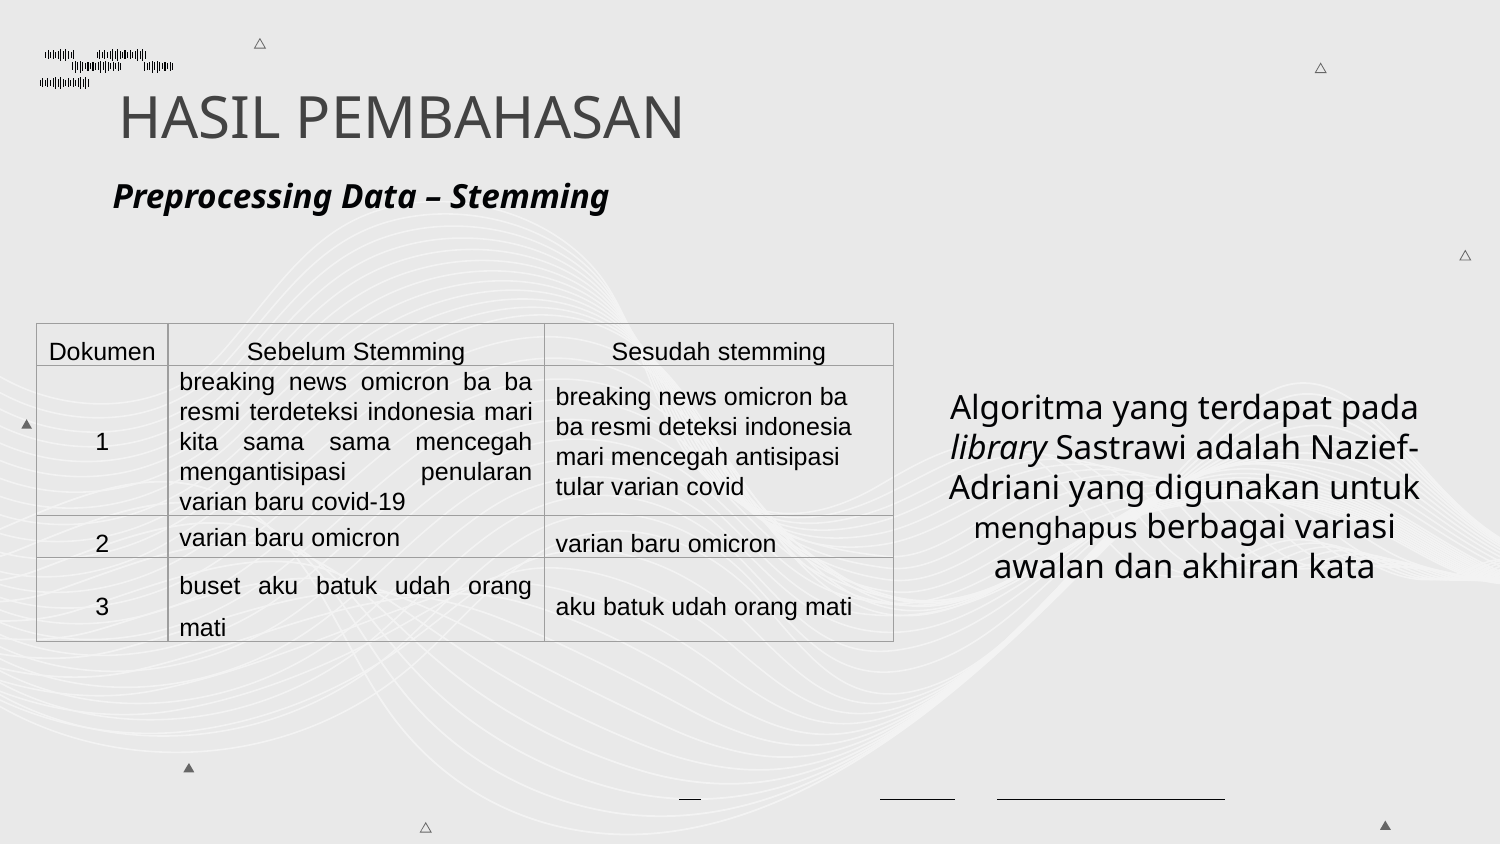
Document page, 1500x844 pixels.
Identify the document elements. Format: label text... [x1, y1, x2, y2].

table_header Dokumen [37, 324, 167, 365]
table_cell 1 [37, 366, 167, 515]
table_header Sebelum Stemming [169, 324, 544, 365]
text_box Preprocessing Data – Stemming [112, 148, 818, 243]
table_cell varian baru omicron [545, 516, 893, 557]
table_cell aku batuk udah orang mati [545, 558, 893, 641]
table_cell 3 [37, 558, 167, 641]
table_cell varian baru omicron [169, 516, 544, 557]
table_cell breaking news omicron ba ba resmi terdeteksi indonesia mari kita sama sama mencegah mengantisipasi penularan varian baru covid-19 [169, 366, 544, 515]
table_header Sesudah stemming [545, 324, 893, 365]
text_box Algoritma yang terdapat pada library Sastrawi adalah Nazief-Adriani yang digunakan untuk menghapus berbagai variasi awalan dan akhiran kata [946, 394, 1424, 578]
title HASIL PEMBAHASAN [118, 68, 1382, 163]
table_cell breaking news omicron ba ba resmi deteksi indonesia mari mencegah antisipasi tular varian covid [545, 366, 893, 515]
table_cell 2 [37, 516, 167, 557]
table_cell buset aku batuk udah orang mati [169, 558, 544, 641]
